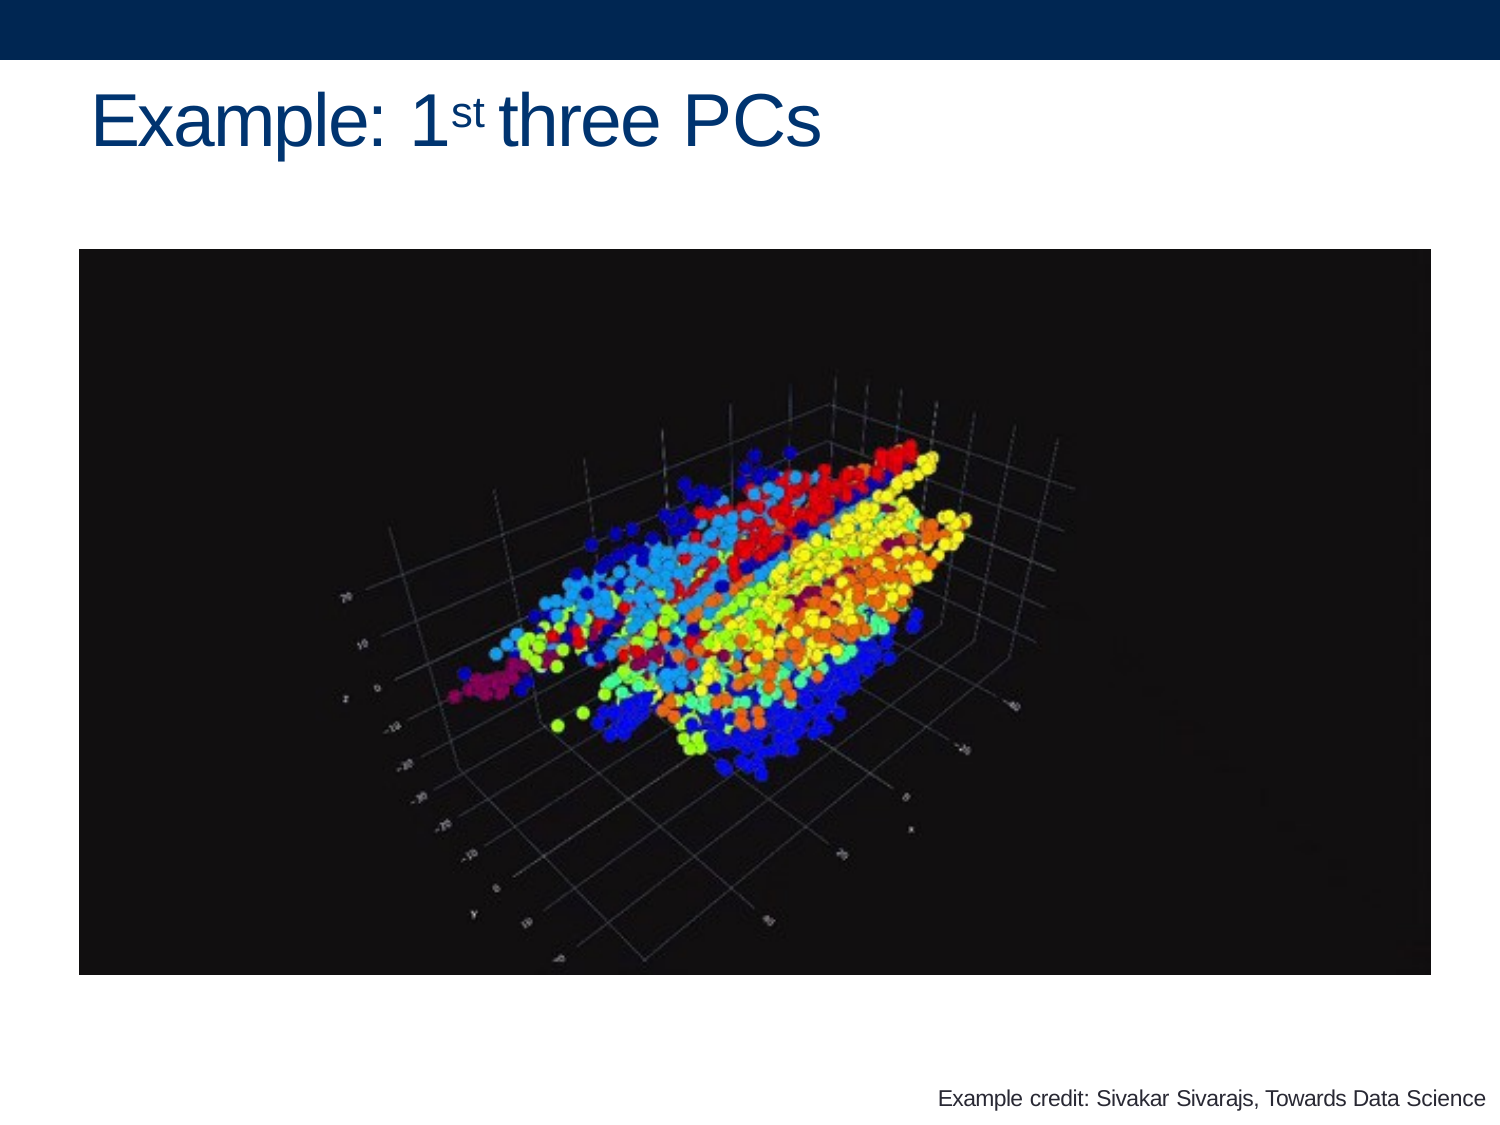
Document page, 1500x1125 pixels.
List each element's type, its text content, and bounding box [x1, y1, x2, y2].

text_box Example credit: Sivakar Sivarajs, Towards Data Science [935, 1081, 1488, 1111]
title Example: 1st three PCs [83, 69, 1417, 247]
picture [79, 248, 1431, 976]
